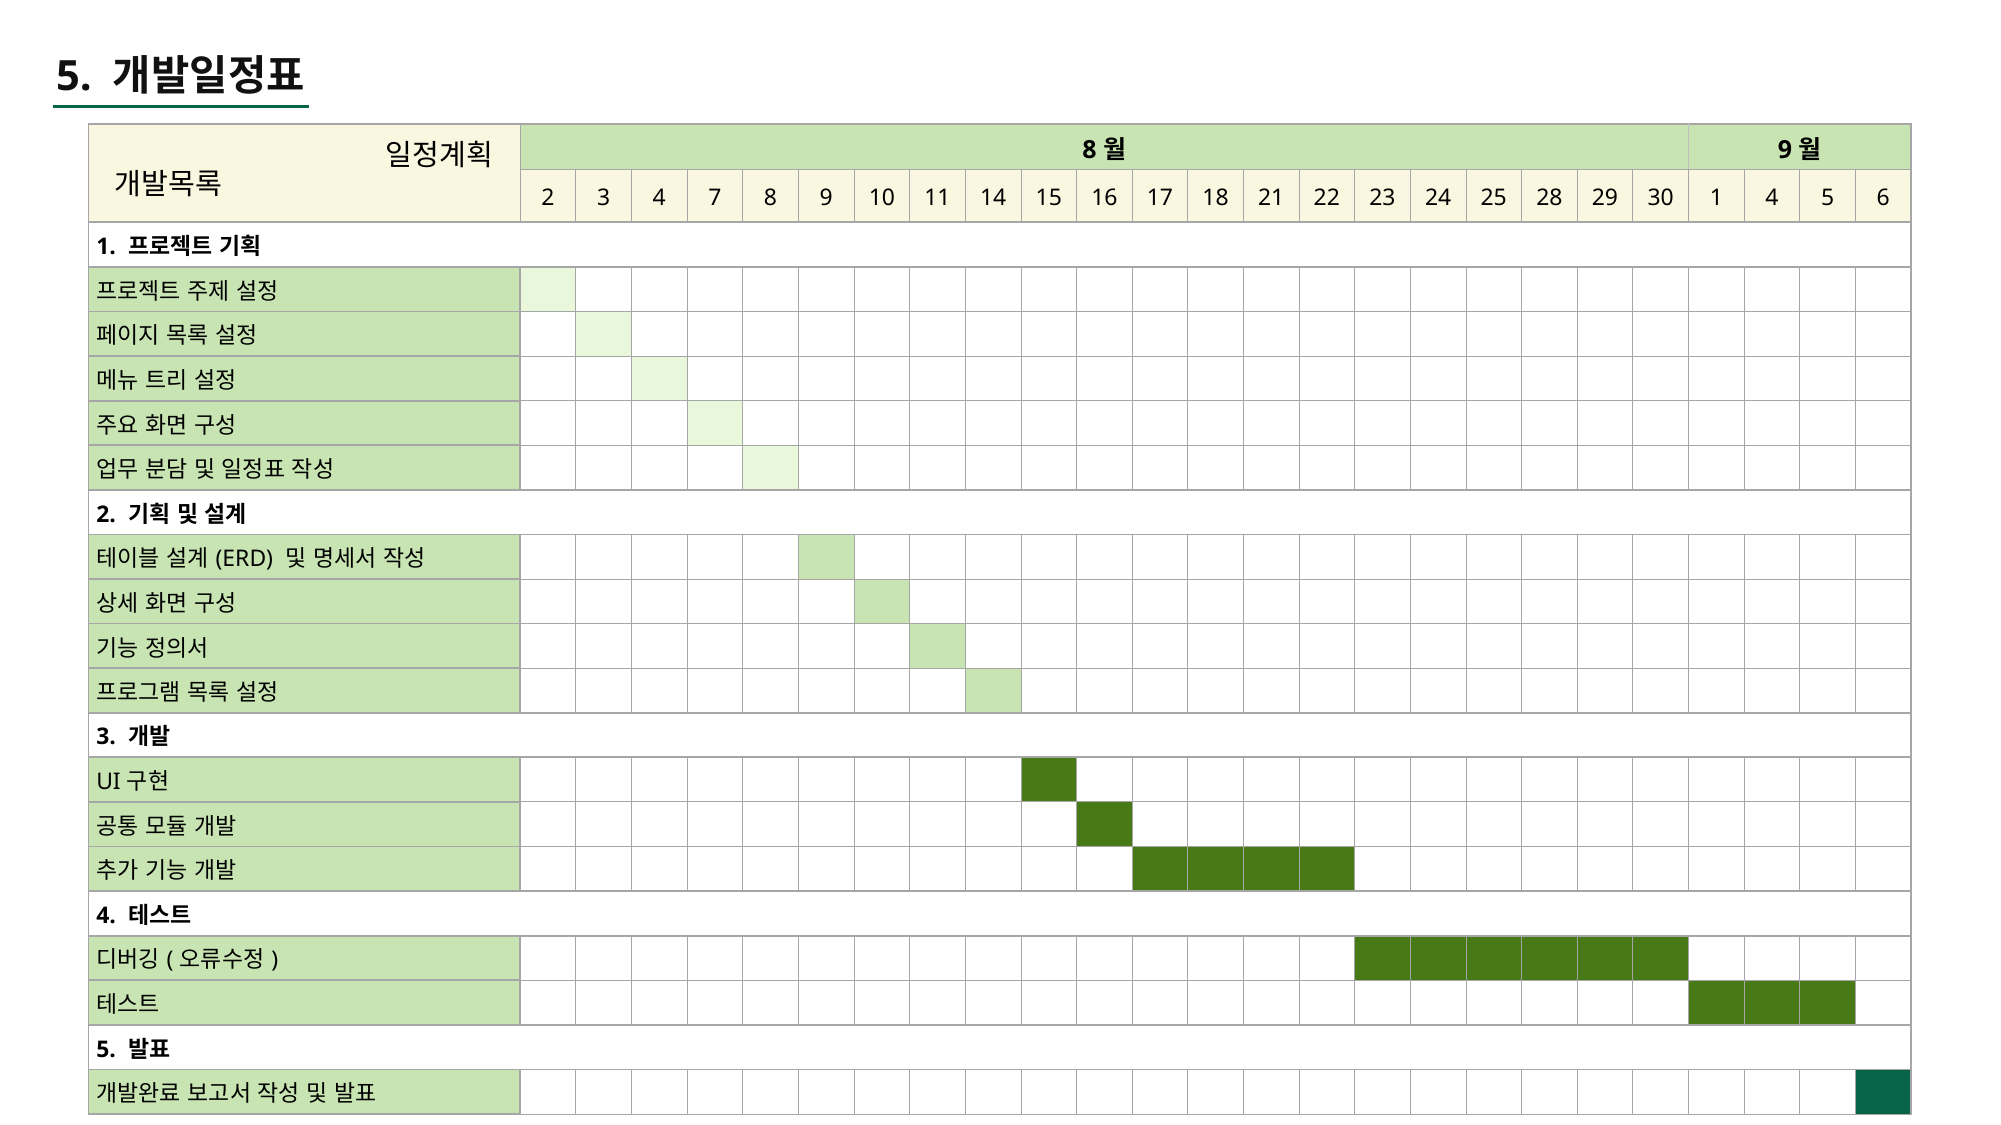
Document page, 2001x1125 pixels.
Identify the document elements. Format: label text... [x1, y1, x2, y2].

table_cell [1633, 669, 1688, 712]
table_cell [1300, 268, 1354, 311]
table_cell [1856, 401, 1910, 445]
table_cell [743, 981, 798, 1024]
table_cell 1. 프로젝트 기획 [89, 223, 1910, 266]
table_cell [688, 937, 742, 980]
table_cell [1856, 758, 1910, 801]
table_cell [632, 1070, 687, 1114]
table_cell [1578, 401, 1632, 445]
table_cell [966, 401, 1021, 445]
table_cell 4 [632, 170, 687, 221]
table_cell [1133, 624, 1187, 668]
text_box 개발목록 [99, 157, 250, 208]
table_cell [1188, 535, 1243, 579]
table_cell [1411, 357, 1466, 400]
table_cell [521, 535, 575, 579]
table_cell [1355, 580, 1410, 623]
table_cell [1022, 624, 1076, 668]
table_cell [1800, 802, 1855, 846]
table_cell UI구현 [89, 758, 519, 801]
table_cell 7 [688, 170, 742, 221]
table_cell [1355, 937, 1410, 980]
table_cell [855, 1070, 909, 1114]
text_box 5. 개발일정표 [41, 41, 370, 107]
table_cell [743, 802, 798, 846]
table_cell [966, 937, 1021, 980]
table_cell [1300, 669, 1354, 712]
table_header [89, 125, 520, 221]
table_cell [632, 535, 687, 579]
table_cell 추가 기능 개발 [89, 847, 519, 890]
table_cell [521, 847, 575, 890]
table_cell [688, 1070, 742, 1114]
table_cell [1578, 669, 1632, 712]
table_cell [521, 802, 575, 846]
table_cell [1578, 357, 1632, 400]
table_cell [1467, 268, 1521, 311]
table_cell 프로젝트 주제 설정 [89, 268, 519, 311]
table_cell [1244, 669, 1299, 712]
table_cell [632, 580, 687, 623]
table_cell [1244, 937, 1299, 980]
table_cell [1244, 268, 1299, 311]
table_cell 11 [910, 170, 965, 221]
table_cell [1689, 1070, 1744, 1114]
table_cell [1522, 669, 1577, 712]
table_cell [910, 535, 965, 579]
table_cell [910, 446, 965, 489]
table_cell [632, 847, 687, 890]
table_cell 주요 화면 구성 [89, 402, 519, 444]
table_cell [743, 580, 798, 623]
table_cell [1522, 446, 1577, 489]
table_cell [688, 669, 742, 712]
table_cell 개발완료 보고서 작성 및 발표 [89, 1070, 519, 1113]
table_header 9월 [1689, 125, 1910, 169]
table_cell [1355, 758, 1410, 801]
table_cell [1467, 802, 1521, 846]
table_cell [521, 446, 575, 489]
table_cell [855, 357, 909, 400]
table_cell [1467, 312, 1521, 356]
table_cell [1411, 535, 1466, 579]
table_cell [1355, 981, 1410, 1024]
table_cell [576, 758, 631, 801]
table_cell 테이블 설계(ERD) 및 명세서 작성 [89, 535, 519, 578]
table_cell [910, 1070, 965, 1114]
table_cell [1133, 758, 1187, 801]
table_cell [1800, 580, 1855, 623]
table_cell 17 [1133, 170, 1187, 221]
table_cell [632, 401, 687, 445]
table_cell [1800, 312, 1855, 356]
table_cell [1745, 802, 1799, 846]
table_cell [1689, 937, 1744, 980]
table_cell [910, 624, 965, 668]
table_cell [743, 268, 798, 311]
table_cell [688, 357, 742, 400]
table_cell [521, 937, 575, 980]
table_cell [966, 357, 1021, 400]
table_cell [743, 312, 798, 356]
table_cell [1522, 758, 1577, 801]
table_cell [1411, 268, 1466, 311]
table_cell [1411, 401, 1466, 445]
table_cell [1133, 981, 1187, 1024]
table_cell [576, 580, 631, 623]
table_cell [1800, 268, 1855, 311]
table_cell [1522, 535, 1577, 579]
table_cell [1800, 669, 1855, 712]
table_cell [1411, 847, 1466, 890]
table_cell [1133, 1070, 1187, 1114]
table_cell [632, 758, 687, 801]
table_cell [1077, 446, 1132, 489]
table_cell [1745, 580, 1799, 623]
table_cell [799, 847, 854, 890]
table_cell [1578, 937, 1632, 980]
table_cell [1355, 401, 1410, 445]
table_cell [632, 312, 687, 356]
table_cell [1411, 1070, 1466, 1114]
table_cell [1355, 268, 1410, 311]
table_cell 메뉴 트리 설정 [89, 357, 519, 400]
table_cell [1022, 847, 1076, 890]
table_cell [1745, 357, 1799, 400]
table_cell 5 [1800, 170, 1855, 221]
table_cell [1578, 535, 1632, 579]
table_cell 4. 테스트 [89, 892, 1910, 935]
table_cell 디버깅(오류수정) [89, 937, 519, 979]
table_cell [1077, 357, 1132, 400]
table_cell [1355, 669, 1410, 712]
table_cell [1188, 312, 1243, 356]
table_cell [1411, 446, 1466, 489]
table_cell [1633, 758, 1688, 801]
table_cell [1133, 937, 1187, 980]
table_cell [521, 1070, 575, 1114]
table_cell [1022, 1070, 1076, 1114]
table_cell [1355, 357, 1410, 400]
table_cell [910, 937, 965, 980]
table_cell [799, 268, 854, 311]
table_cell [1133, 312, 1187, 356]
table_cell [966, 312, 1021, 356]
table_cell [966, 446, 1021, 489]
table_cell 10 [855, 170, 909, 221]
table_cell 6 [1856, 170, 1910, 221]
table_cell [910, 268, 965, 311]
table_cell [743, 535, 798, 579]
table_cell [1689, 401, 1744, 445]
table_cell [576, 802, 631, 846]
table_cell [910, 357, 965, 400]
table_cell [966, 580, 1021, 623]
table_cell [1300, 580, 1354, 623]
table_cell [576, 624, 631, 668]
table_cell [1633, 981, 1688, 1024]
table_cell 기능 정의서 [89, 624, 519, 667]
table_cell [855, 758, 909, 801]
table_cell [1522, 580, 1577, 623]
table_cell [1467, 1070, 1521, 1114]
table_cell [1077, 268, 1132, 311]
table_cell 1 [1689, 170, 1744, 221]
table_cell [1133, 401, 1187, 445]
table_cell [576, 312, 631, 356]
table_cell [1856, 937, 1910, 980]
table_cell [1633, 312, 1688, 356]
table_cell [1633, 802, 1688, 846]
table_cell [1300, 446, 1354, 489]
table_cell [1578, 758, 1632, 801]
table_cell [1244, 981, 1299, 1024]
table_cell 2. 기획 및 설계 [89, 491, 1910, 534]
table_cell [1355, 1070, 1410, 1114]
table_cell 29 [1578, 170, 1632, 221]
table_cell [1188, 758, 1243, 801]
table_cell [576, 268, 631, 311]
table_cell [966, 758, 1021, 801]
table_cell [1467, 446, 1521, 489]
table_cell [1800, 1070, 1855, 1114]
table_cell [1856, 580, 1910, 623]
table_cell [1633, 937, 1688, 980]
table_cell [855, 981, 909, 1024]
table_cell [1022, 669, 1076, 712]
table_cell [1077, 1070, 1132, 1114]
table_cell [1188, 357, 1243, 400]
table_cell [1856, 802, 1910, 846]
table_cell 공통 모듈 개발 [89, 803, 519, 846]
table_cell [1244, 535, 1299, 579]
table_cell [1077, 937, 1132, 980]
table_cell [1578, 802, 1632, 846]
table_cell [1467, 357, 1521, 400]
table_cell [576, 446, 631, 489]
table_cell [688, 535, 742, 579]
table_cell [576, 535, 631, 579]
table_cell [1188, 847, 1243, 890]
table_cell 4 [1745, 170, 1799, 221]
table_cell [1022, 268, 1076, 311]
table_cell [966, 535, 1021, 579]
table_cell 22 [1300, 170, 1354, 221]
table_cell [1522, 624, 1577, 668]
table_cell [1856, 847, 1910, 890]
table_cell [743, 758, 798, 801]
table_cell [1633, 535, 1688, 579]
table_cell [743, 446, 798, 489]
table_cell [1522, 847, 1577, 890]
table_cell [576, 669, 631, 712]
table_cell [799, 758, 854, 801]
table_cell [1467, 981, 1521, 1024]
table_cell [743, 624, 798, 668]
table_cell [688, 446, 742, 489]
table_cell 9 [799, 170, 854, 221]
table_cell [1244, 312, 1299, 356]
table_cell [1689, 669, 1744, 712]
table_cell [1745, 401, 1799, 445]
table_cell [1077, 312, 1132, 356]
table_cell [688, 401, 742, 445]
table_cell [1077, 981, 1132, 1024]
table_cell [910, 981, 965, 1024]
table_cell [1689, 268, 1744, 311]
table_cell [1522, 802, 1577, 846]
table_cell [1689, 758, 1744, 801]
table_cell [1300, 758, 1354, 801]
table_cell [1188, 981, 1243, 1024]
table_cell 2 [521, 170, 575, 221]
table_cell 30 [1633, 170, 1688, 221]
table_cell [1188, 268, 1243, 311]
table_cell [1856, 981, 1910, 1024]
table_cell [799, 312, 854, 356]
table_cell [1689, 802, 1744, 846]
table_cell 프로그램 목록 설정 [89, 669, 519, 712]
table_cell [1411, 669, 1466, 712]
table_cell [1244, 624, 1299, 668]
table_cell [1300, 1070, 1354, 1114]
table_cell [1745, 268, 1799, 311]
table_cell [1022, 446, 1076, 489]
table_cell [1077, 535, 1132, 579]
table_cell [632, 446, 687, 489]
table_cell [1188, 401, 1243, 445]
table_cell 23 [1355, 170, 1410, 221]
table_cell [1467, 535, 1521, 579]
table_cell [1745, 669, 1799, 712]
table_cell [1578, 446, 1632, 489]
table_cell [688, 802, 742, 846]
table_cell [576, 357, 631, 400]
table_cell [1856, 624, 1910, 668]
table_cell 16 [1077, 170, 1132, 221]
table_cell [855, 669, 909, 712]
table_cell 24 [1411, 170, 1466, 221]
table_cell [1244, 446, 1299, 489]
table_cell [1578, 847, 1632, 890]
table_cell 페이지 목록 설정 [89, 312, 519, 355]
table_cell [1633, 624, 1688, 668]
table_cell [521, 401, 575, 445]
table_cell [1133, 357, 1187, 400]
table_cell [1022, 357, 1076, 400]
table_cell [855, 446, 909, 489]
table_cell [1745, 624, 1799, 668]
table_cell 5. 발표 [89, 1026, 1910, 1069]
table_cell [1689, 446, 1744, 489]
table_cell [1745, 937, 1799, 980]
table_cell [688, 758, 742, 801]
table_cell [1077, 580, 1132, 623]
table_cell [1188, 580, 1243, 623]
table_cell [1745, 312, 1799, 356]
table_cell 15 [1022, 170, 1076, 221]
table_cell [688, 624, 742, 668]
table_cell [1411, 981, 1466, 1024]
table_cell [1022, 802, 1076, 846]
table_cell [521, 268, 575, 311]
table_cell [1800, 535, 1855, 579]
table_cell [1077, 669, 1132, 712]
table_cell [1300, 535, 1354, 579]
table_cell [1022, 758, 1076, 801]
table_cell [1689, 312, 1744, 356]
table_cell [1355, 535, 1410, 579]
table_cell [1800, 357, 1855, 400]
table_cell [799, 981, 854, 1024]
table_cell [1800, 937, 1855, 980]
table_cell [743, 401, 798, 445]
table_cell [1300, 357, 1354, 400]
table_cell [1133, 446, 1187, 489]
table_cell [1578, 312, 1632, 356]
table_cell [1745, 1070, 1799, 1114]
table_cell [521, 624, 575, 668]
table_cell [743, 1070, 798, 1114]
text_box 일정계획 [371, 128, 510, 179]
table_cell [1522, 1070, 1577, 1114]
table_cell [1077, 802, 1132, 846]
table_cell [1578, 268, 1632, 311]
table_cell [1856, 357, 1910, 400]
table_cell 14 [966, 170, 1021, 221]
table_cell [1522, 981, 1577, 1024]
table_cell [1745, 847, 1799, 890]
table_cell [1188, 1070, 1243, 1114]
table_cell [1633, 847, 1688, 890]
table_cell [1300, 981, 1354, 1024]
table_cell [1745, 535, 1799, 579]
table_cell [1800, 847, 1855, 890]
table_cell [799, 937, 854, 980]
table_cell [1355, 802, 1410, 846]
table_cell [1522, 357, 1577, 400]
table_cell [910, 312, 965, 356]
table_cell [1244, 802, 1299, 846]
table_cell [1633, 446, 1688, 489]
table_cell [1745, 758, 1799, 801]
table_cell [966, 802, 1021, 846]
table_cell [855, 847, 909, 890]
table_cell [1300, 312, 1354, 356]
table_cell [1578, 1070, 1632, 1114]
table_cell [1077, 401, 1132, 445]
table_cell [632, 624, 687, 668]
table_cell [1411, 758, 1466, 801]
table_cell [1522, 937, 1577, 980]
table_cell [576, 981, 631, 1024]
table_cell [1188, 446, 1243, 489]
table_cell [966, 981, 1021, 1024]
table_cell [1411, 580, 1466, 623]
table_cell [1077, 624, 1132, 668]
table_cell [799, 357, 854, 400]
table_cell [910, 669, 965, 712]
table_cell [521, 981, 575, 1024]
table_cell 21 [1244, 170, 1299, 221]
table_cell [632, 268, 687, 311]
table_cell [688, 268, 742, 311]
table_cell [688, 981, 742, 1024]
table_cell [1522, 312, 1577, 356]
table_cell [1300, 802, 1354, 846]
table_cell [1578, 580, 1632, 623]
table_cell [743, 937, 798, 980]
table_cell [1522, 401, 1577, 445]
table_cell 3 [576, 170, 631, 221]
table_cell [1689, 535, 1744, 579]
table_cell [910, 847, 965, 890]
table_cell [966, 669, 1021, 712]
table_cell [1633, 357, 1688, 400]
table_cell [688, 580, 742, 623]
table_cell [1745, 446, 1799, 489]
table_cell [1022, 312, 1076, 356]
table_cell [855, 535, 909, 579]
table_cell [1856, 446, 1910, 489]
table_cell [632, 981, 687, 1024]
table_cell [1689, 580, 1744, 623]
table_cell [1300, 401, 1354, 445]
table_cell [1244, 580, 1299, 623]
table_cell [1022, 937, 1076, 980]
table_cell 25 [1467, 170, 1521, 221]
table_cell [1411, 937, 1466, 980]
table_cell [1077, 758, 1132, 801]
table_cell 업무 분담 및 일정표 작성 [89, 446, 519, 489]
table_cell [576, 847, 631, 890]
table_cell [1856, 268, 1910, 311]
table_cell 8 [743, 170, 798, 221]
table_cell [743, 669, 798, 712]
table_cell [1633, 401, 1688, 445]
table_cell [1856, 1070, 1910, 1114]
table_cell [1800, 981, 1855, 1024]
table_cell [1633, 268, 1688, 311]
table_cell [1467, 669, 1521, 712]
table_cell [1188, 802, 1243, 846]
table_cell [799, 446, 854, 489]
table_cell [632, 802, 687, 846]
table_cell [688, 847, 742, 890]
table_cell [1022, 580, 1076, 623]
table_cell [1244, 401, 1299, 445]
table_cell [1411, 802, 1466, 846]
table_cell [1522, 268, 1577, 311]
table_cell [1578, 624, 1632, 668]
table_cell [1800, 446, 1855, 489]
table_cell [743, 847, 798, 890]
table_cell [1411, 624, 1466, 668]
table_cell [1633, 580, 1688, 623]
table_cell [521, 357, 575, 400]
table_cell [1689, 357, 1744, 400]
table_cell [1467, 847, 1521, 890]
table_cell [966, 847, 1021, 890]
table_cell [576, 937, 631, 980]
table_cell [855, 401, 909, 445]
table_cell [910, 802, 965, 846]
table_header 8월 [521, 125, 1688, 169]
table_cell [1133, 669, 1187, 712]
table_cell [855, 937, 909, 980]
table_cell [1467, 401, 1521, 445]
table_cell [632, 357, 687, 400]
table_cell [1689, 981, 1744, 1024]
table_cell [910, 580, 965, 623]
table_cell [1800, 624, 1855, 668]
table_cell [799, 624, 854, 668]
table_cell [855, 268, 909, 311]
table_cell [743, 357, 798, 400]
table_cell [1244, 758, 1299, 801]
table_cell [632, 669, 687, 712]
table_cell [1300, 624, 1354, 668]
table_cell [855, 580, 909, 623]
table_cell [1467, 758, 1521, 801]
table_cell [1633, 1070, 1688, 1114]
table_cell [576, 401, 631, 445]
table_cell [1578, 981, 1632, 1024]
table_cell [521, 580, 575, 623]
table_cell [1022, 535, 1076, 579]
table_cell [1077, 847, 1132, 890]
table_cell [855, 312, 909, 356]
table_cell [1022, 401, 1076, 445]
table_cell [799, 535, 854, 579]
table_cell [1188, 669, 1243, 712]
table_cell [1467, 937, 1521, 980]
table_cell [799, 580, 854, 623]
table_cell [1133, 847, 1187, 890]
table_cell [1188, 937, 1243, 980]
table_cell 18 [1188, 170, 1243, 221]
table_cell [966, 268, 1021, 311]
table_cell 테스트 [89, 981, 519, 1024]
table_cell [1133, 535, 1187, 579]
table_cell [855, 802, 909, 846]
table_cell [799, 1070, 854, 1114]
table_cell [1355, 624, 1410, 668]
table_cell [1133, 802, 1187, 846]
table_cell 상세 화면 구성 [89, 580, 519, 623]
table_cell 3. 개발 [89, 714, 1910, 756]
table_cell [1745, 981, 1799, 1024]
table_cell [855, 624, 909, 668]
table_cell [632, 937, 687, 980]
table_cell [1022, 981, 1076, 1024]
table_cell [1467, 624, 1521, 668]
table_cell [1300, 937, 1354, 980]
table_cell [799, 669, 854, 712]
table_cell [966, 624, 1021, 668]
table_cell [1188, 624, 1243, 668]
table_cell [521, 669, 575, 712]
table_cell 28 [1522, 170, 1577, 221]
table_cell [576, 1070, 631, 1114]
table_cell [966, 1070, 1021, 1114]
table_cell [910, 758, 965, 801]
table_cell [1133, 268, 1187, 311]
table_cell [1689, 847, 1744, 890]
table_cell [521, 758, 575, 801]
table_cell [1244, 357, 1299, 400]
table_cell [799, 802, 854, 846]
table_cell [910, 401, 965, 445]
table_cell [1800, 758, 1855, 801]
table_cell [1856, 669, 1910, 712]
table_cell [799, 401, 854, 445]
table_cell [1856, 535, 1910, 579]
table_cell [1856, 312, 1910, 356]
table_cell [1355, 312, 1410, 356]
table_cell [1355, 446, 1410, 489]
table_cell [1411, 312, 1466, 356]
table_cell [1244, 847, 1299, 890]
table_cell [1467, 580, 1521, 623]
table_cell [688, 312, 742, 356]
table_cell [1300, 847, 1354, 890]
table_cell [1355, 847, 1410, 890]
table_cell [1244, 1070, 1299, 1114]
table_cell [1800, 401, 1855, 445]
table_cell [521, 312, 575, 356]
table_cell [1689, 624, 1744, 668]
table_cell [1133, 580, 1187, 623]
